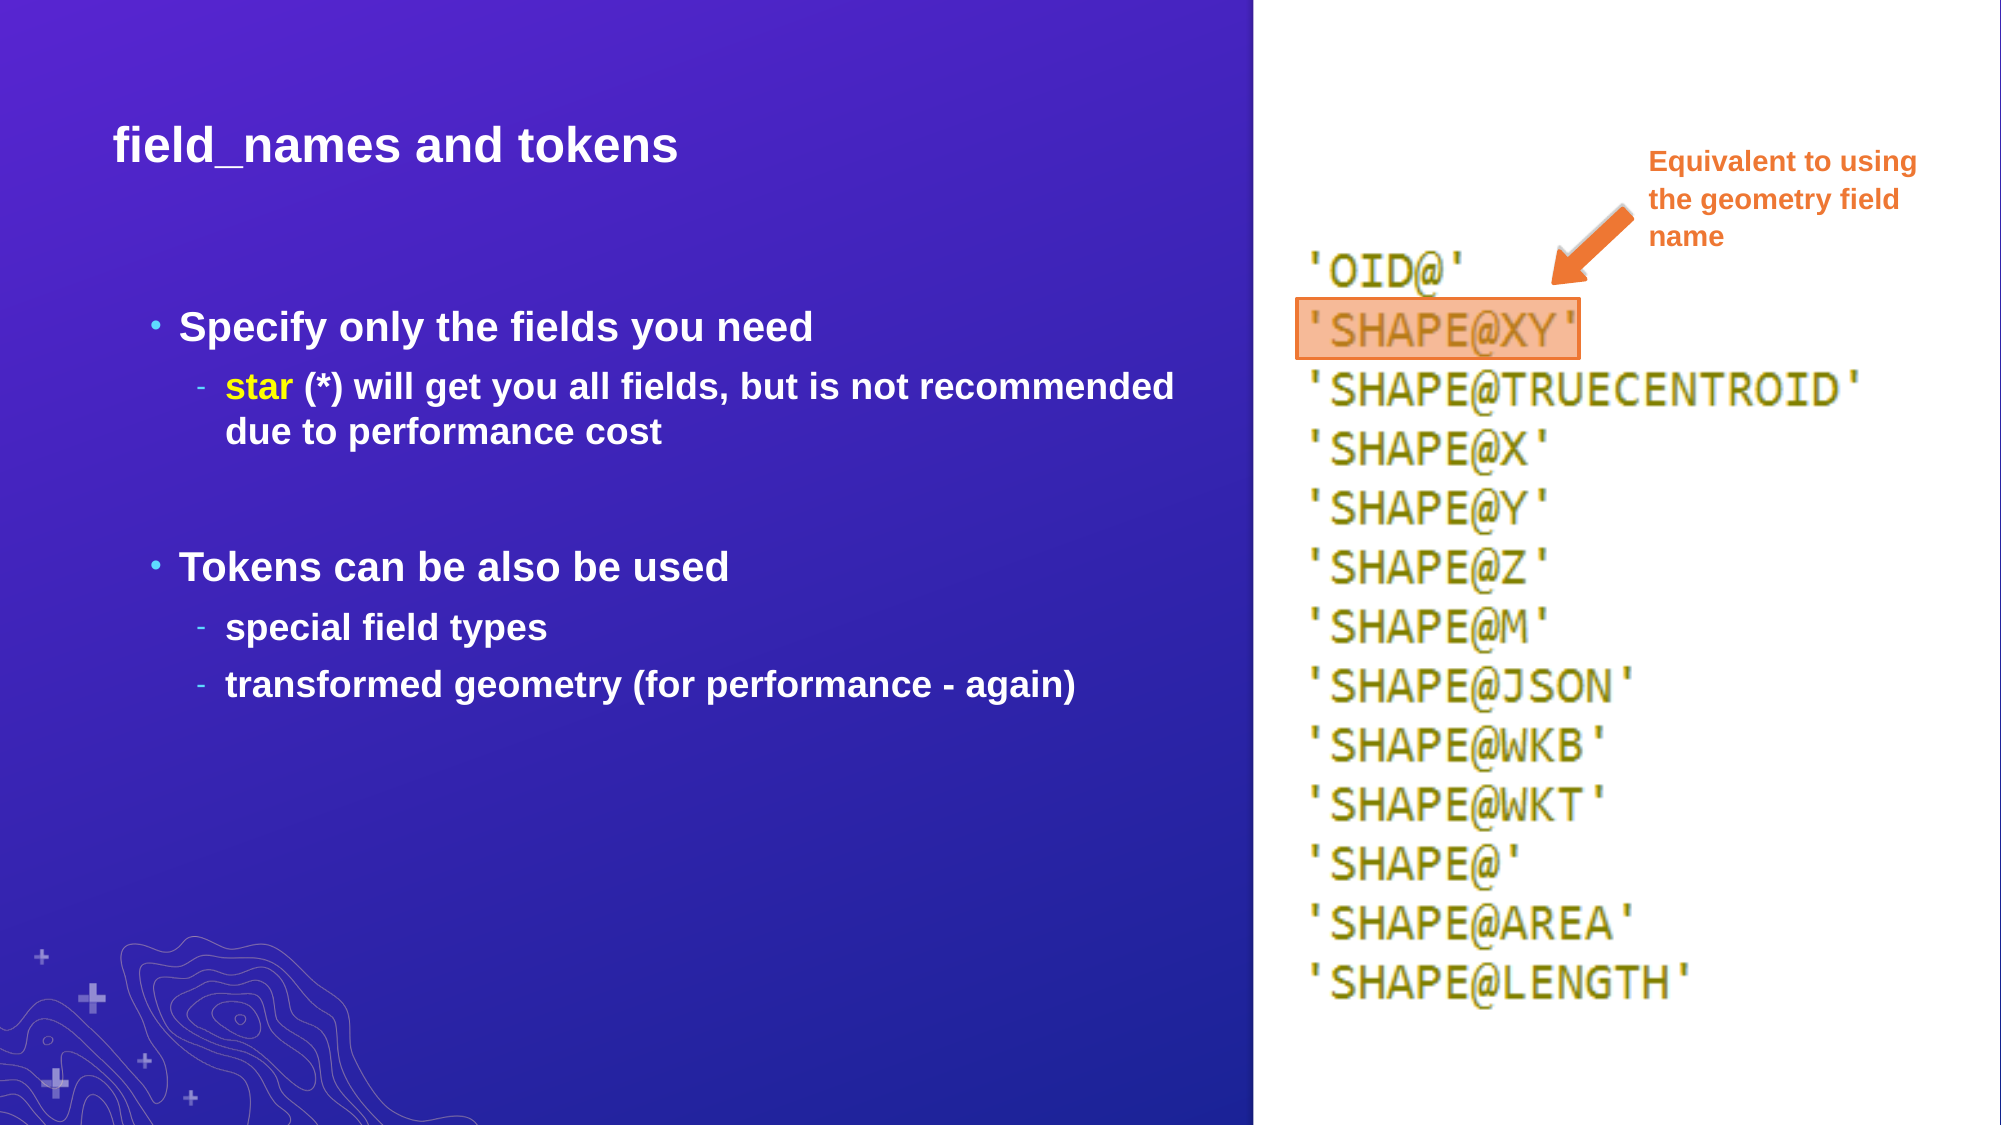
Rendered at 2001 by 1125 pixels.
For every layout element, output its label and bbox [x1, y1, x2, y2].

text_box [0, 0, 2000, 1125]
text_box [1296, 228, 1642, 360]
picture [1296, 237, 1881, 1023]
